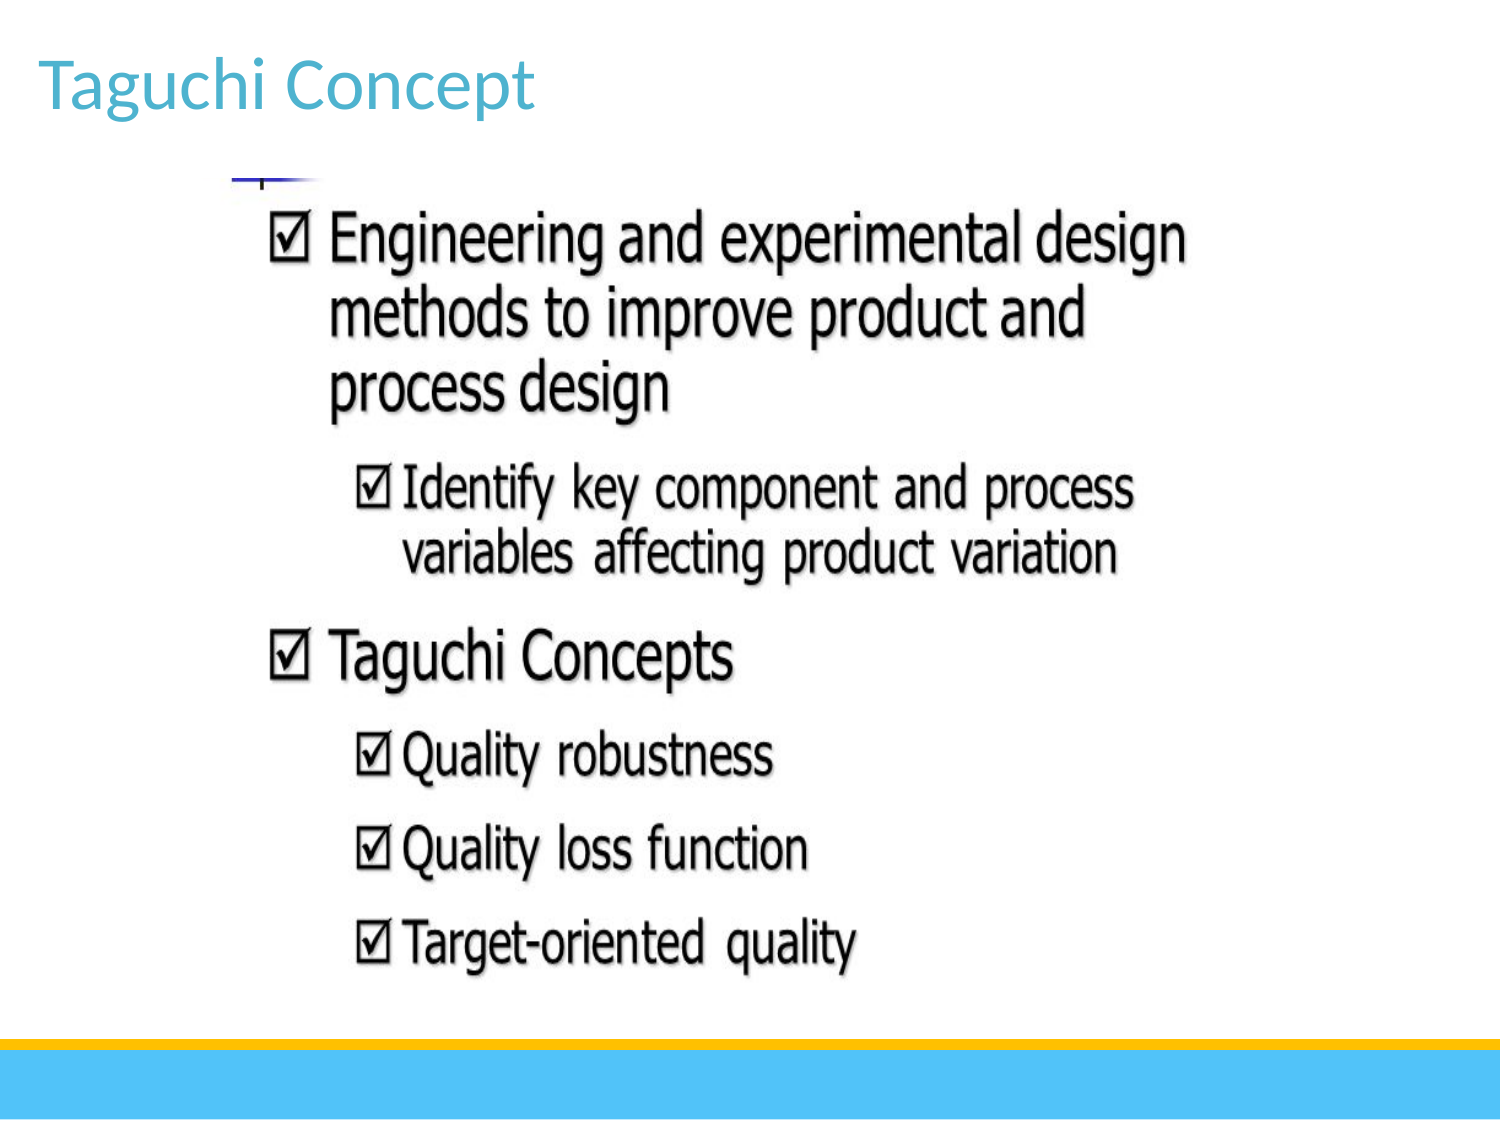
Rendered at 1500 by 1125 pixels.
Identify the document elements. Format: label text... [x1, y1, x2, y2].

picture [161, 178, 1340, 1008]
list Taguchi Concept [38, 37, 1338, 825]
